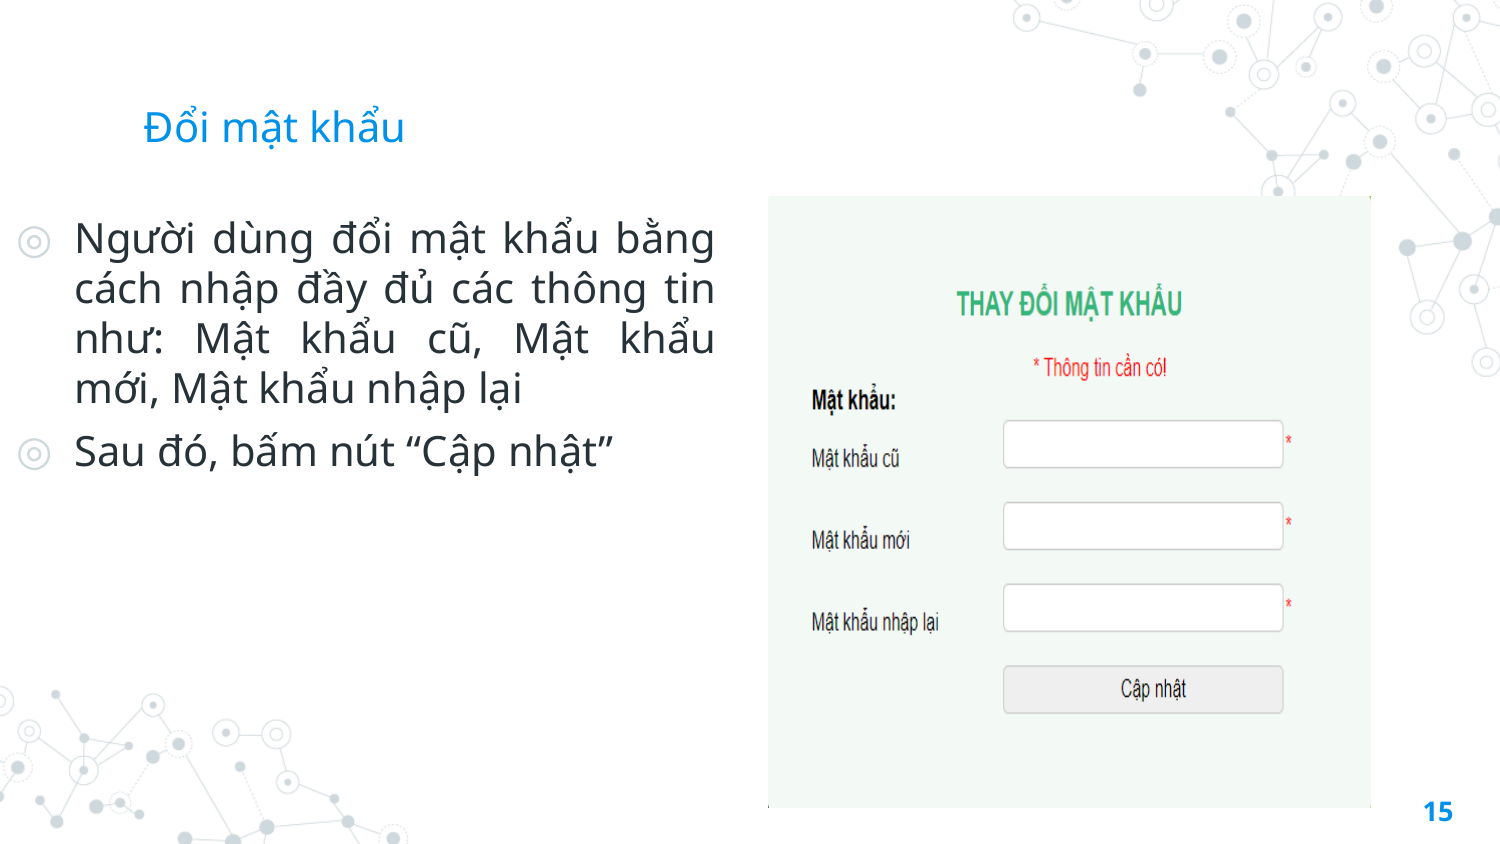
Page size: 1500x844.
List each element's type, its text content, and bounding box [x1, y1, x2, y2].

slide_number 15 [1378, 779, 1469, 844]
list Người dùng đổi mật khẩu bằng cách nhập đầy đủ các thông tin như: Mật khẩu cũ, Mật khẩu mới, Mật khẩu nhập lại Sau đó, bấm nút “Cập nhật” [0, 196, 732, 590]
title Đổi mật khẩu [128, 50, 1372, 166]
picture [0, 0, 1500, 844]
